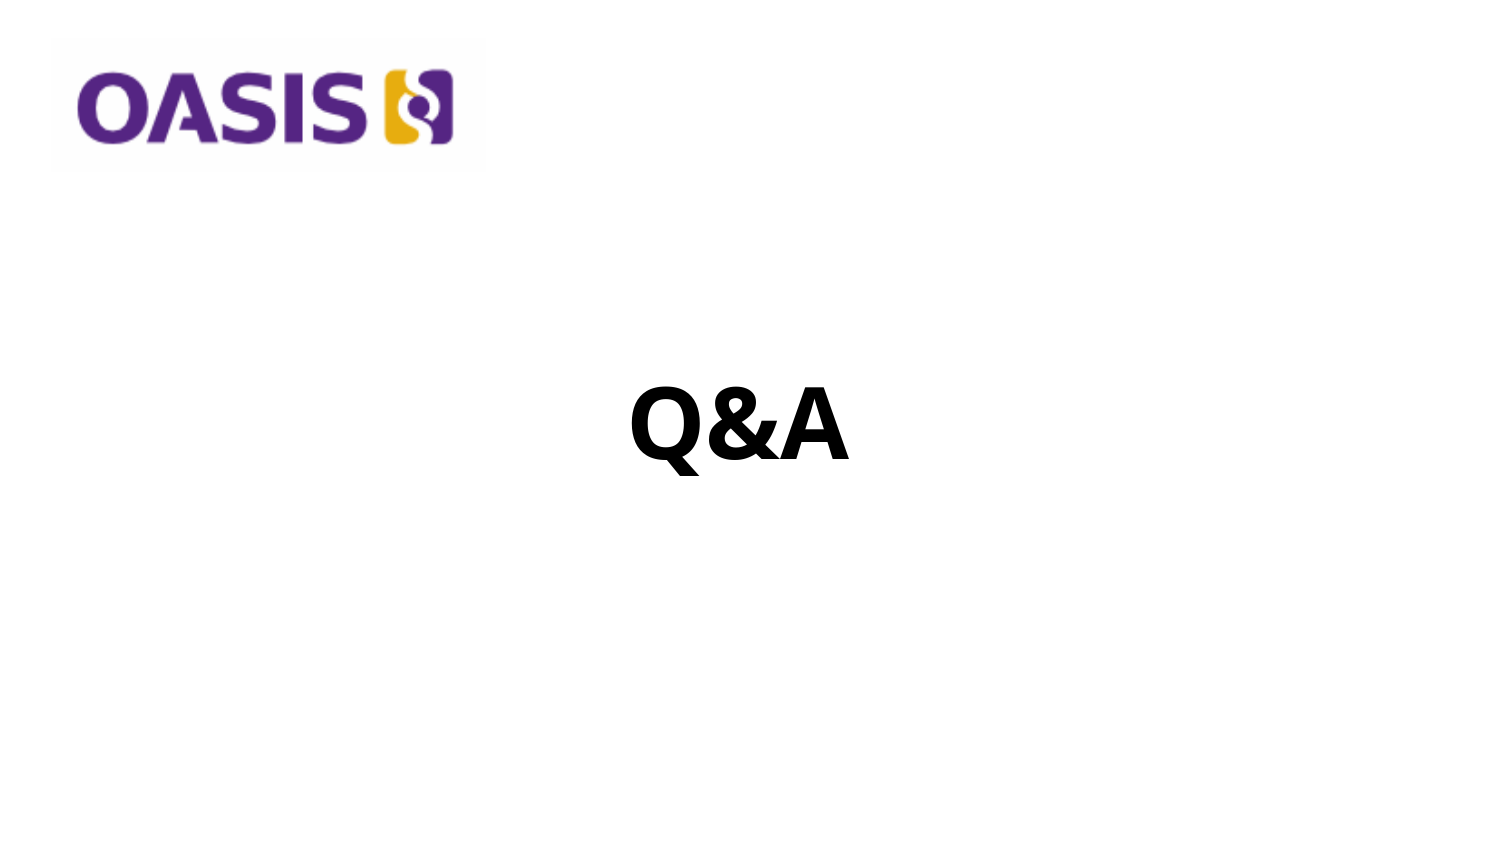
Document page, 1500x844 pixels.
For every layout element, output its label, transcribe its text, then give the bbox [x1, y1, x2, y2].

title Q&A [51, 365, 1425, 482]
picture [21, 38, 486, 183]
